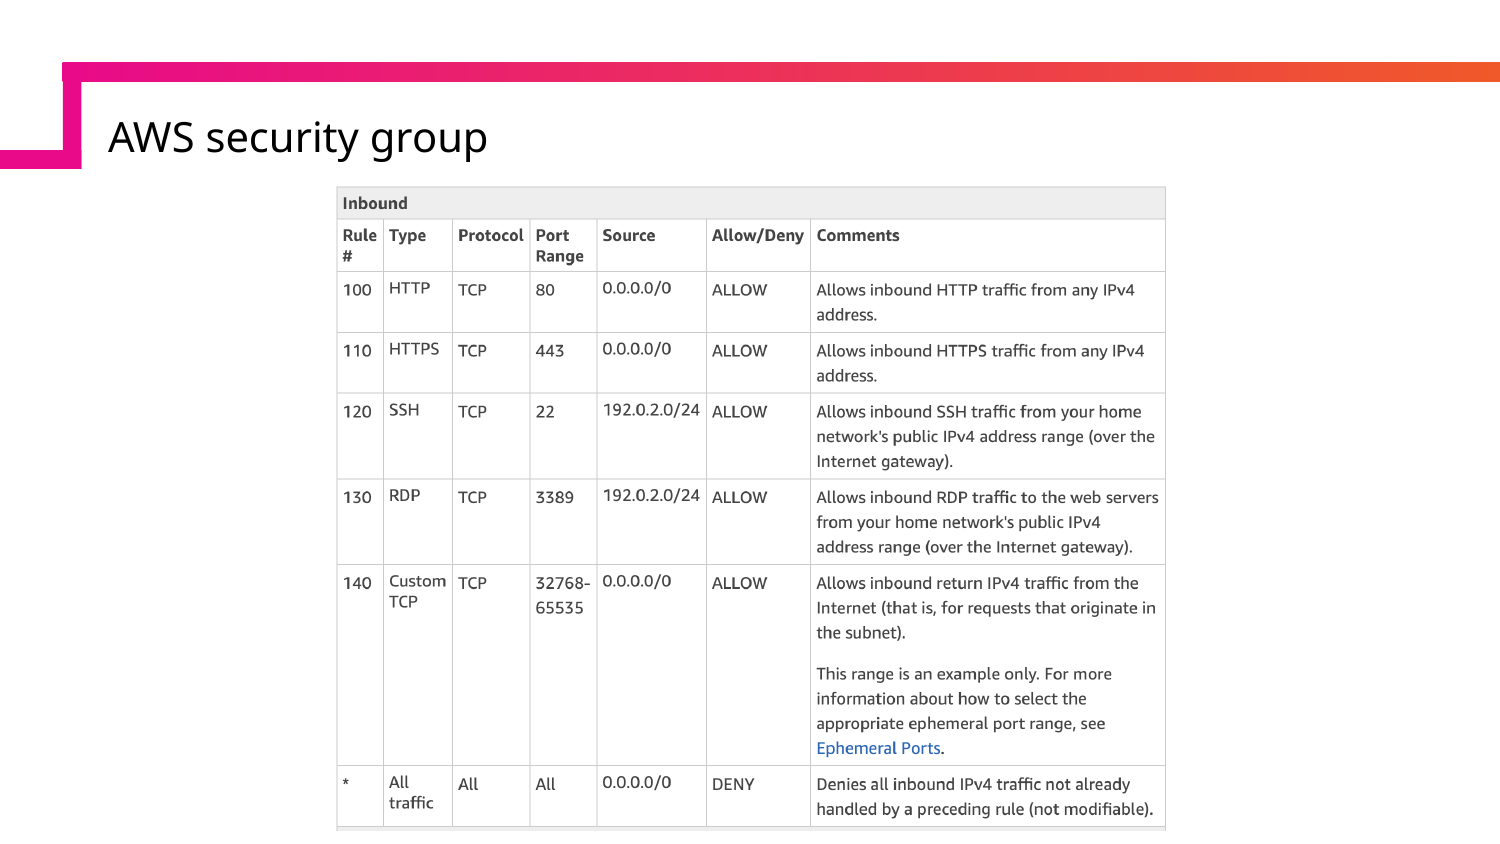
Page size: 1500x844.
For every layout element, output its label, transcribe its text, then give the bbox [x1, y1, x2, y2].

picture [332, 184, 1168, 831]
title AWS security group [100, 117, 1455, 169]
